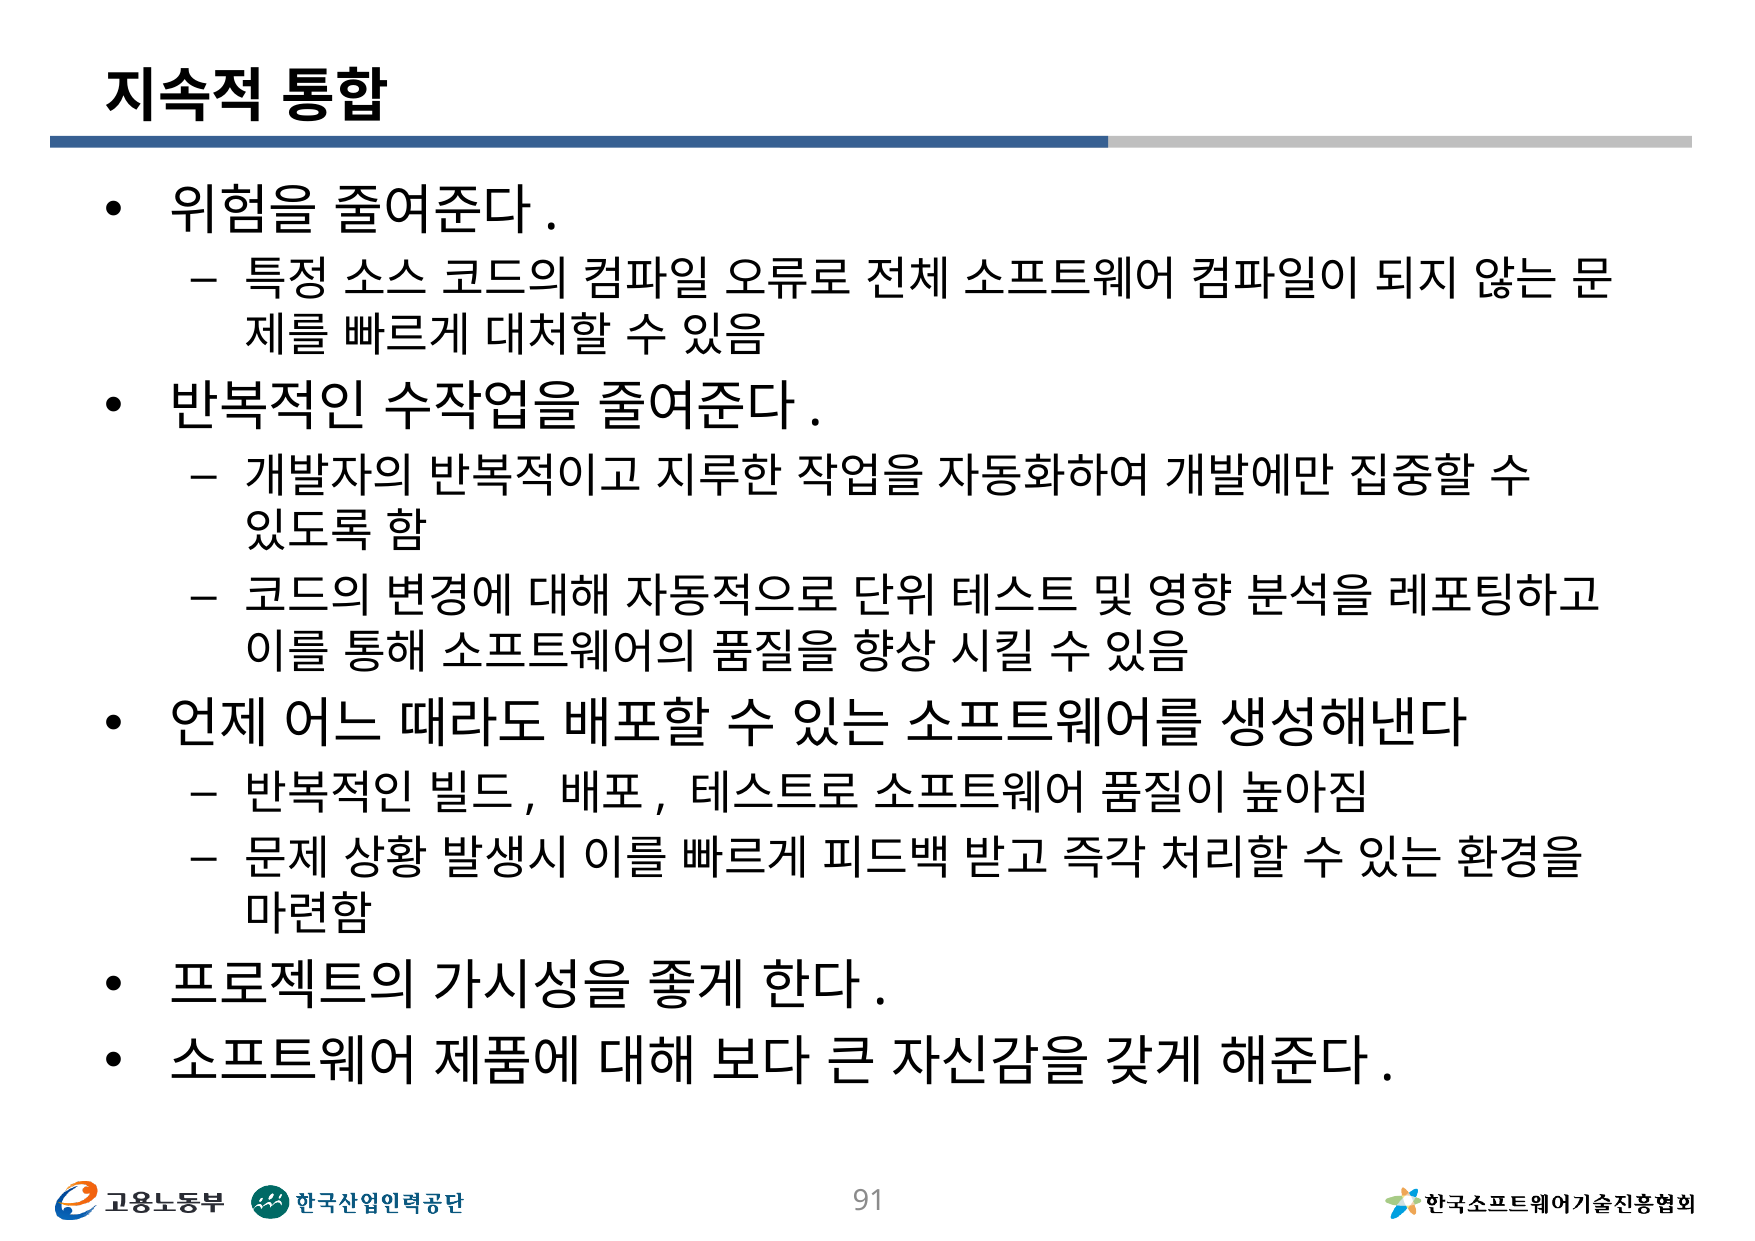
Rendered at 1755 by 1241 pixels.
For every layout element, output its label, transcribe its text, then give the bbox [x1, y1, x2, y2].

slide_number 91 [664, 1168, 1074, 1235]
picture [50, 1178, 228, 1223]
picture [1385, 1187, 1694, 1219]
title 지속적 통합 [87, 49, 1667, 136]
list 위험을 줄여준다. 특정 소스 코드의 컴파일 오류로 전체 소프트웨어 컴파일이 되지 않는 문 제를 빠르게 대처할 수 있음 반복적인 수작업을 줄여준다. 개발자의 반복적이고 지루한 작업을 자동화하여 개발에만 집중할 수 있도록 함 코드의 변경에 대해 자동적으로 단위 테스트 및 영향 분석을 레포팅하고 이를 통해 소프트웨어의 품질을 향상 시킬 수 있음 언제 어느 때라도 배포할 수 있는 소프트웨어를 생성해낸다 반복적인 빌드, 배포, 테스트로 소프트웨어 품질이 높아짐 문제 상황 발생시 이를 빠르게 피드백 받고 즉각 처리할 수 있는 환경을 마련함 프로젝트의 가시성을 좋게 한다. 소프트웨어 제품에 대해 보다 큰 자신감을 갖게 해준다. [87, 166, 1667, 1108]
picture [251, 1185, 464, 1219]
